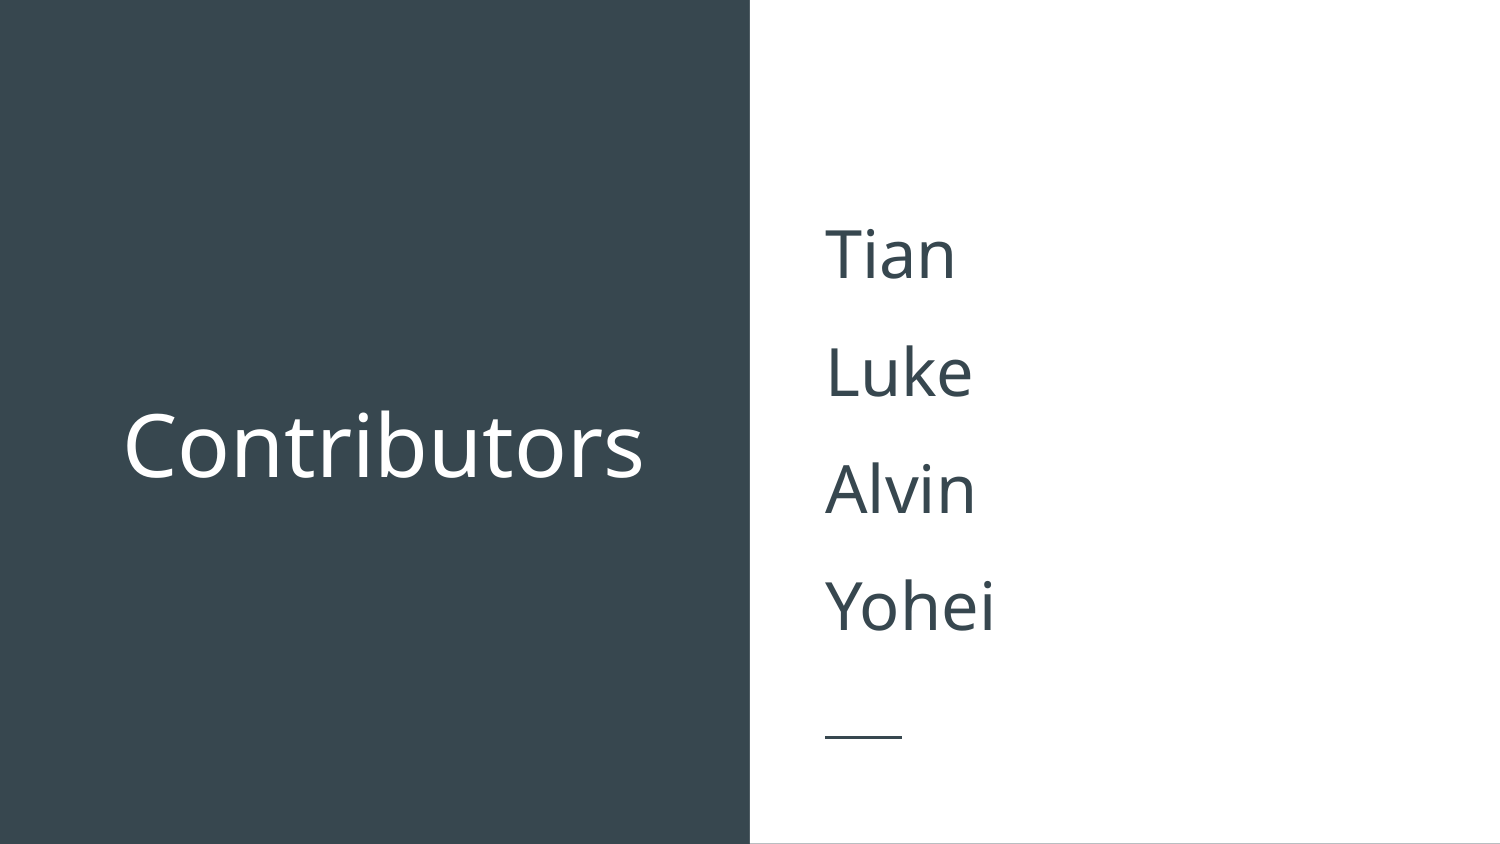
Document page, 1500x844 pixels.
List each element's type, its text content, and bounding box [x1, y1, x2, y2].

title Contributors [52, 318, 716, 566]
list Tian Luke Alvin Yohei [810, 118, 1455, 725]
